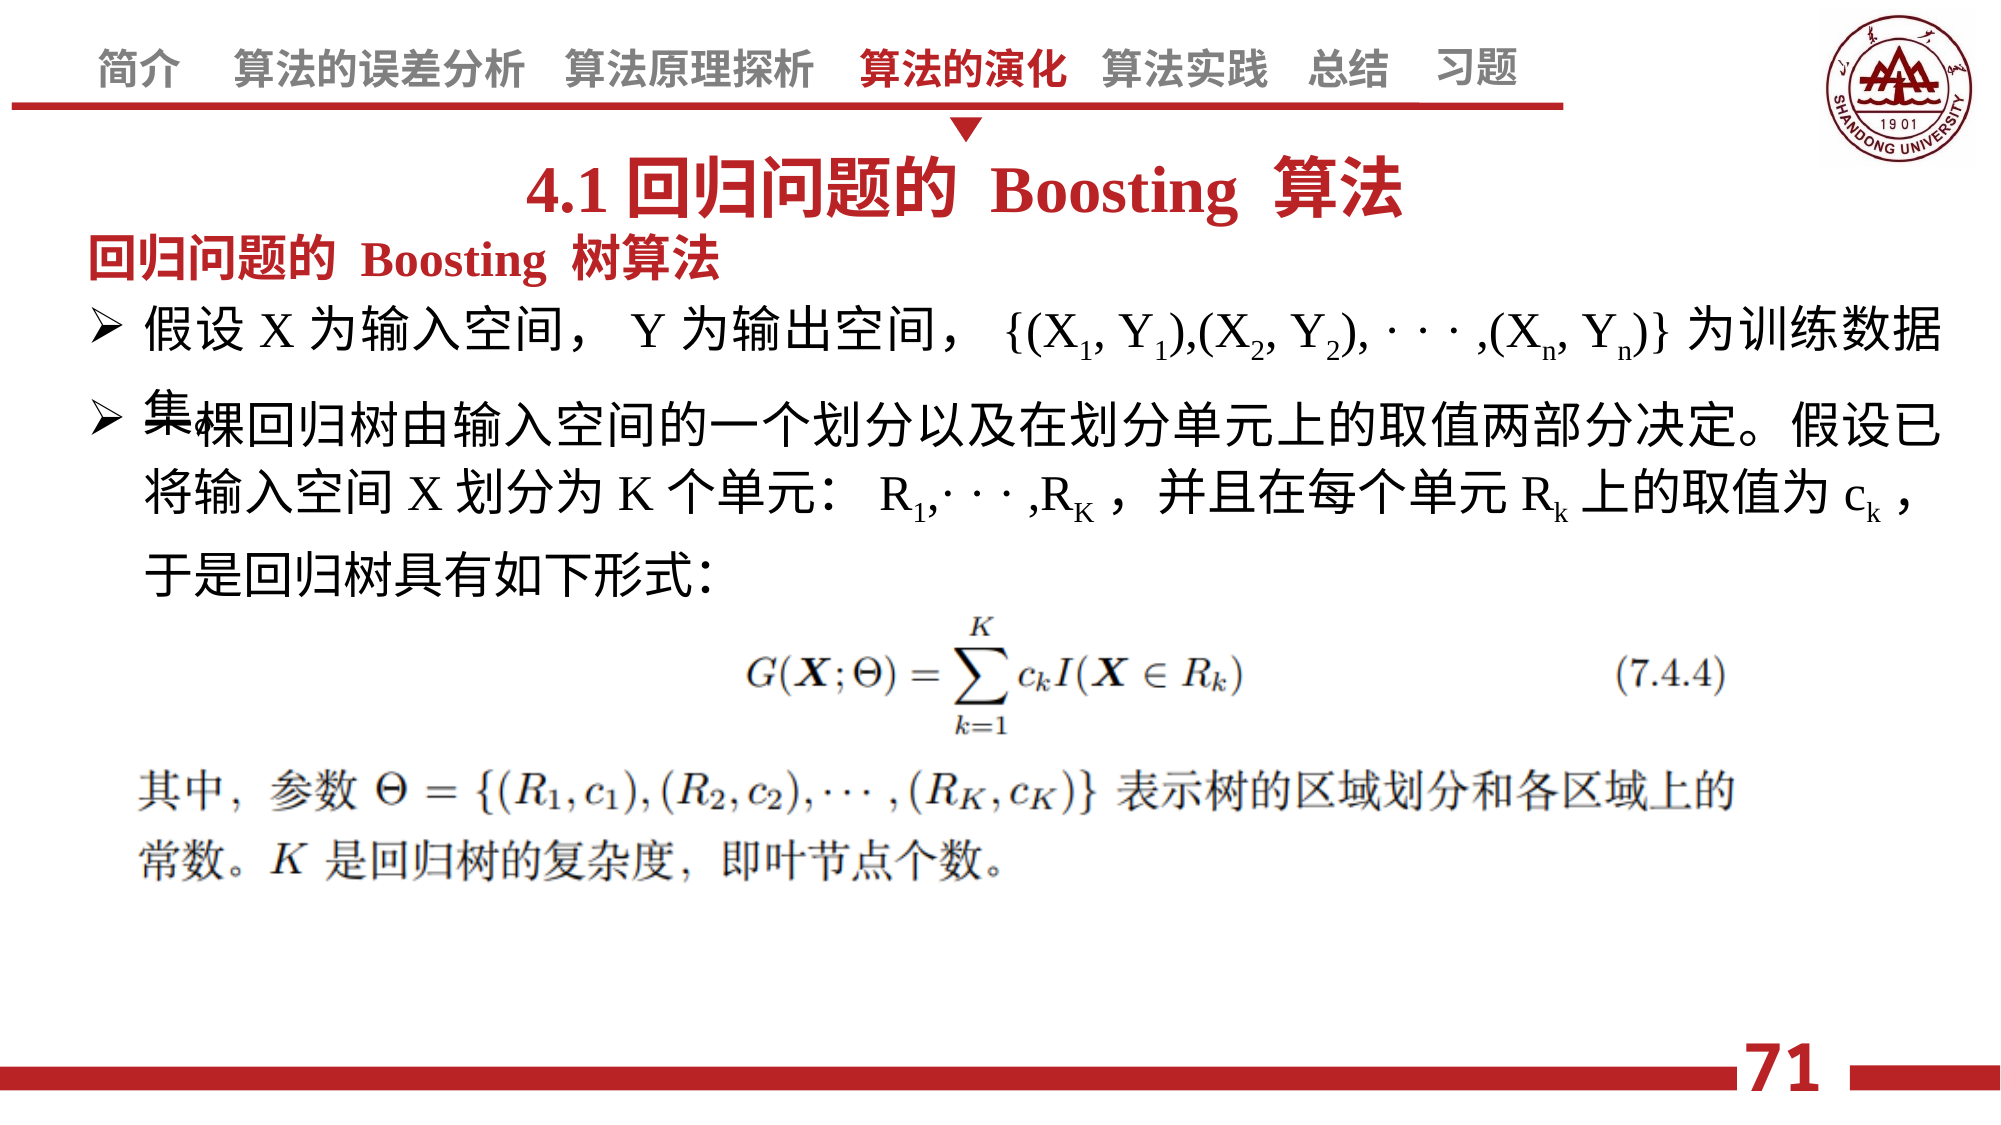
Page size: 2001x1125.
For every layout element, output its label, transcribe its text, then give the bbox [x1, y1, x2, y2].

text_box 4.1回归问题的 Boosting 算法 [498, 137, 1502, 233]
text_box 一棵回归树由输入空间的一个划分以及在划分单元上的取值两部分决定。假设已将输入空间X划分为K个单元：R1,· · · ,RK，并且在每个单元Rk上的取值为ck，于是回归树具有如下形式： [72, 371, 1958, 611]
text_box 回归问题的 Boosting 树算法 [72, 219, 1075, 283]
picture [115, 605, 1750, 889]
picture [1820, 9, 1977, 167]
text_box 假设X为输入空间，Y为输出空间，{(X1, Y1),(X2, Y2), · · · ,(Xn, Yn)}为训练数据集。 [72, 283, 1958, 371]
